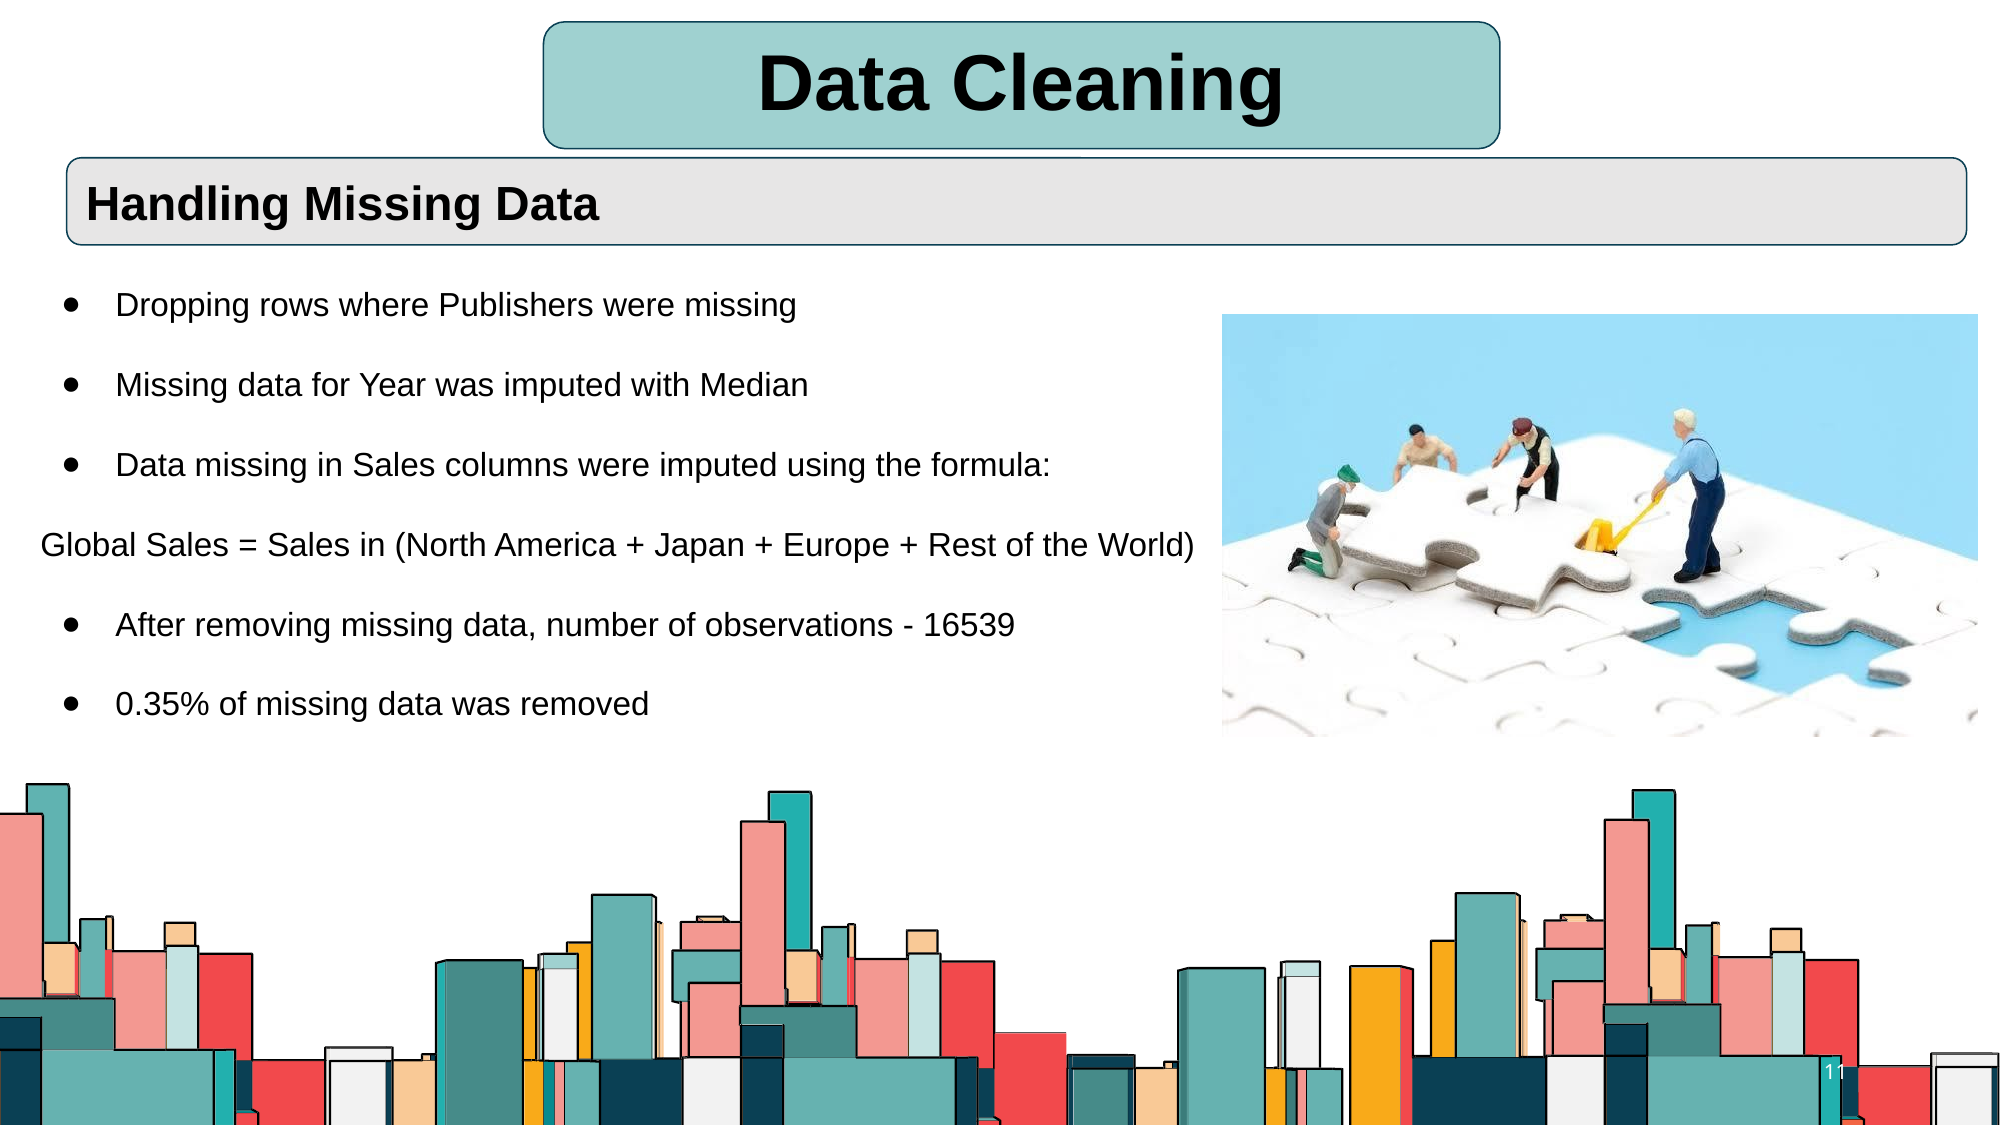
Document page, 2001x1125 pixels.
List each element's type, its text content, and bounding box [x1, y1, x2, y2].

picture [1222, 314, 1978, 738]
text_box Dropping rows where Publishers were missing Missing data for Year was imputed with Median Data missing in Sales columns were imputed using the formula: Global Sales = Sales in (North America + Japan + Europe + Rest of the World) After removing missing data, number of observations - 16539 0.35% of missing data was removed [25, 268, 1683, 778]
slide_number 11 [1412, 1042, 1863, 1103]
text_box Data Cleaning [543, 21, 1500, 149]
title Data Cleaning [154, 10, 1847, 135]
text_box Handling Missing Data [66, 157, 1967, 245]
